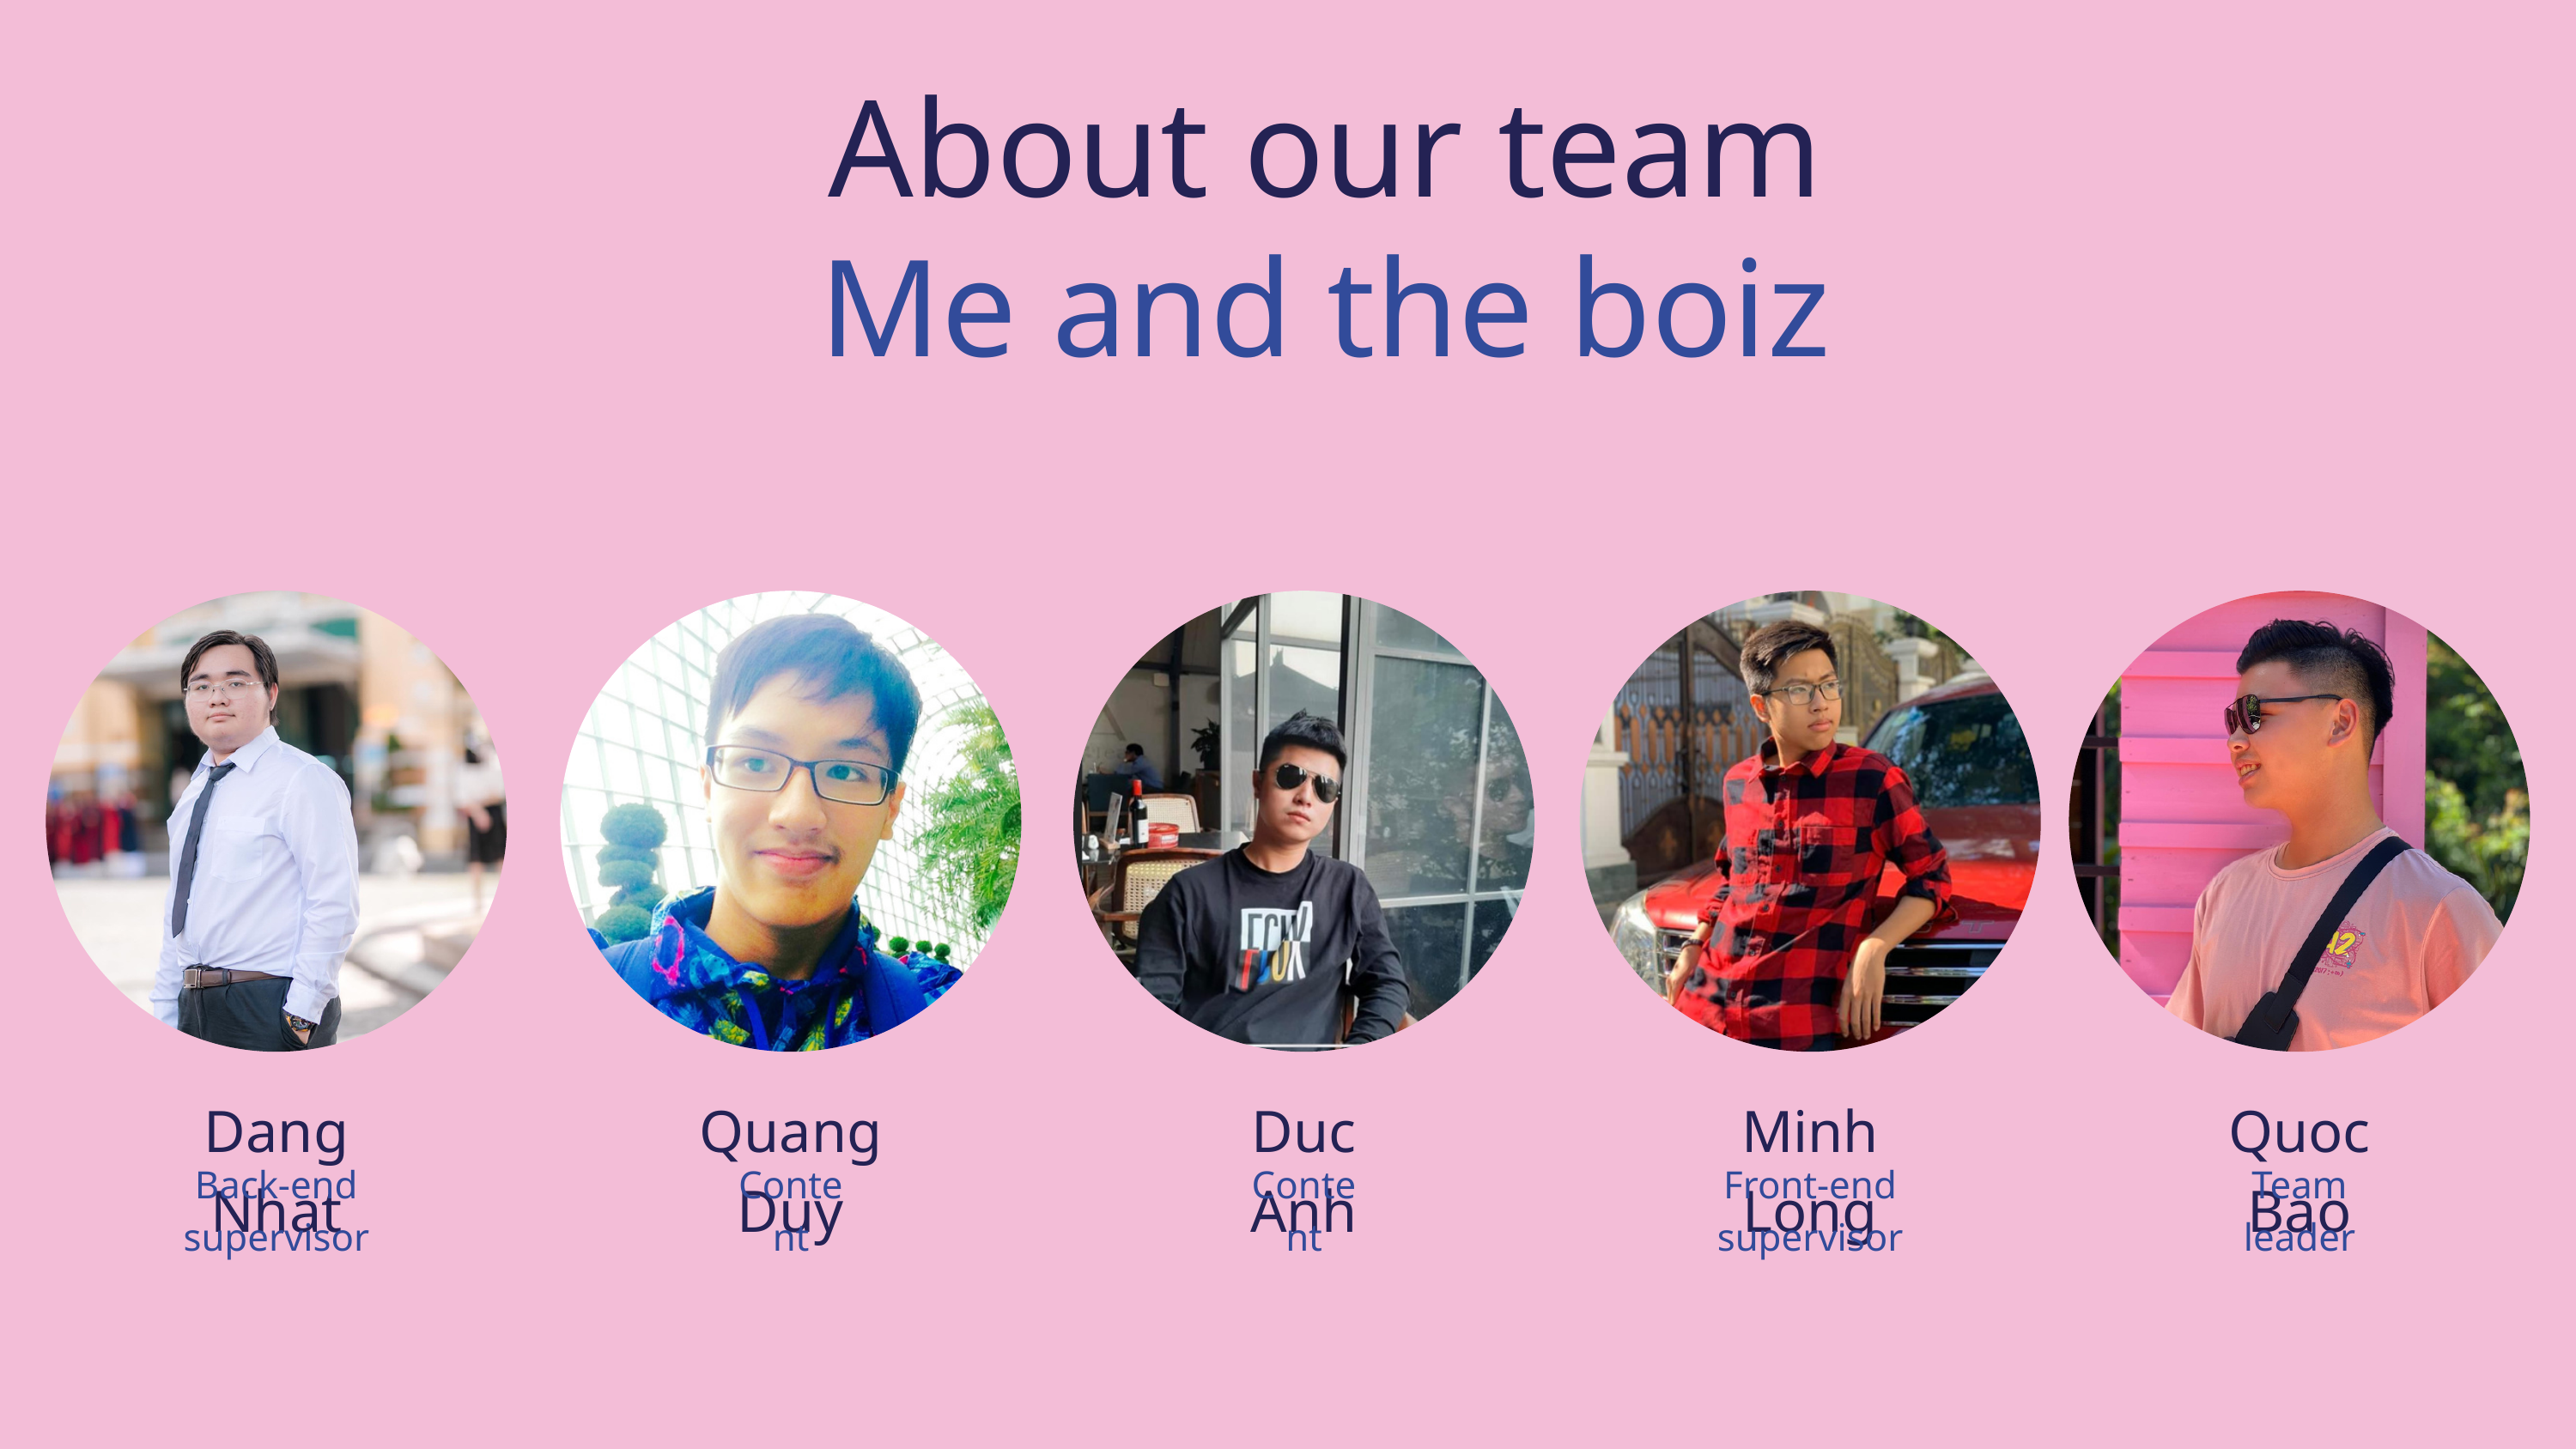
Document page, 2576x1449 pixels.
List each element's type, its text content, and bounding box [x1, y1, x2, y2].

text_box About our team [375, 63, 2275, 222]
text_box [46, 590, 2530, 1204]
text_box Me and the boiz [375, 222, 2275, 384]
